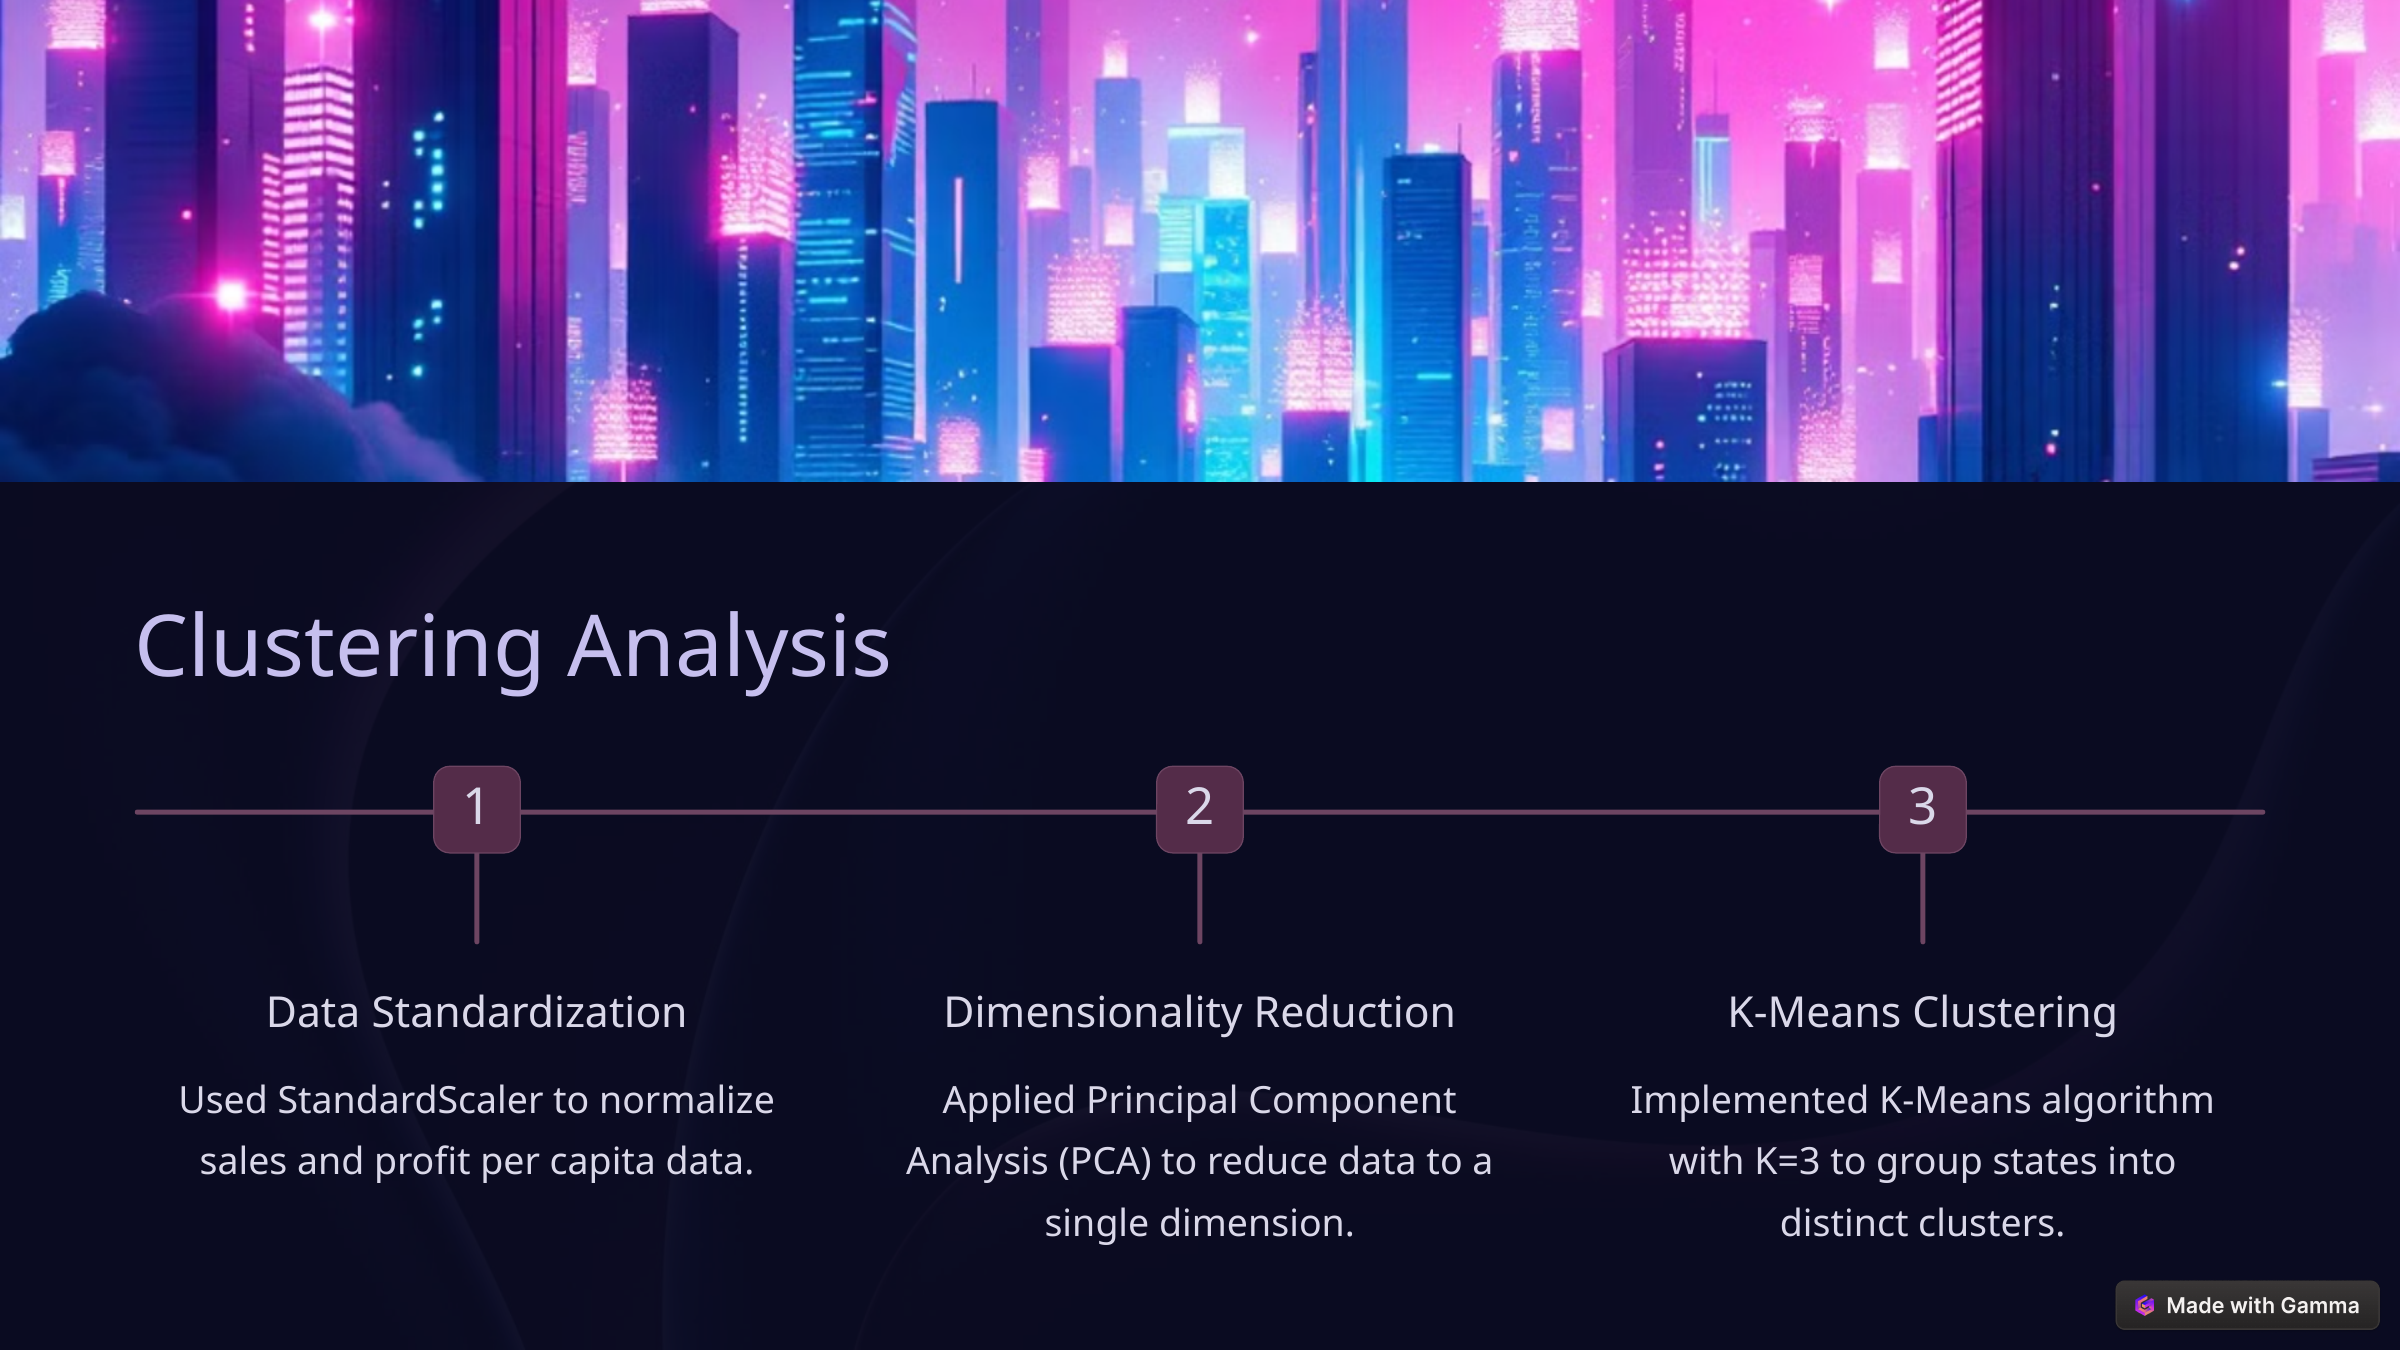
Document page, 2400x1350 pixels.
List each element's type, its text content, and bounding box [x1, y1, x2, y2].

text_box Dimensionality Reduction [935, 982, 1465, 1037]
text_box [433, 766, 521, 853]
text_box Data Standardization [260, 982, 694, 1037]
picture [2106, 1271, 2389, 1339]
text_box Applied Principal Component Analysis (PCA) to reduce data to a single dimension. [896, 1059, 1504, 1245]
text_box 3 [1908, 783, 1938, 836]
text_box [1156, 766, 1244, 853]
text_box Clustering Analysis [134, 587, 991, 695]
text_box 2 [1184, 783, 1215, 836]
text_box [1244, 809, 1879, 815]
text_box 1 [467, 783, 487, 836]
text_box [1920, 853, 1926, 945]
text_box [1879, 766, 1967, 853]
picture [0, 0, 2400, 482]
text_box Used StandardScaler to normalize sales and profit per capita data. [173, 1059, 781, 1183]
text_box [521, 809, 1156, 815]
text_box Implemented K-Means algorithm with K=3 to group states into distinct clusters. [1619, 1059, 2227, 1245]
text_box [474, 853, 480, 945]
text_box K-Means Clustering [1708, 982, 2137, 1037]
text_box [1197, 853, 1203, 945]
text_box [134, 809, 433, 815]
text_box [1967, 809, 2266, 815]
